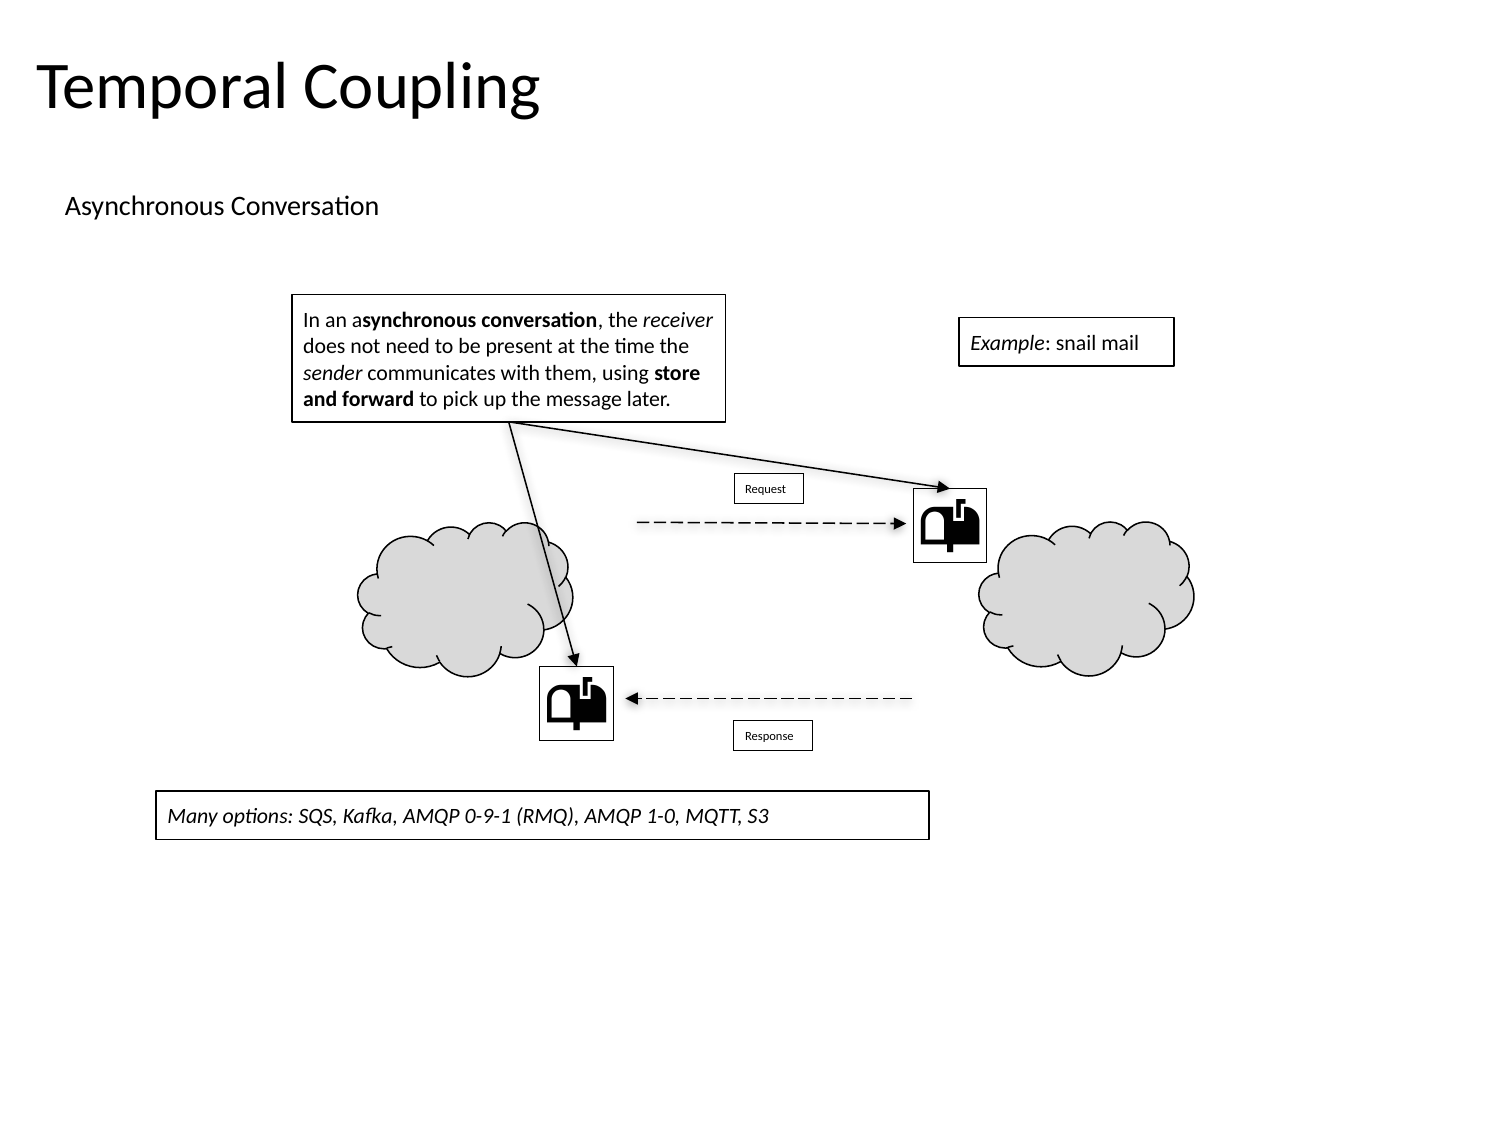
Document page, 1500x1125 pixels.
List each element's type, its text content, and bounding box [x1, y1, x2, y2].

text_box [357, 522, 503, 677]
text_box Temporal Coupling [24, 31, 998, 134]
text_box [508, 449, 951, 489]
picture [912, 488, 988, 563]
text_box Example: snail mail [959, 317, 1175, 367]
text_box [508, 496, 577, 667]
text_box [978, 521, 1194, 677]
text_box Response [733, 720, 813, 751]
text_box In an asynchronous conversation, the receiver does not need to be present at the time the sender communicates with them, using store and forward to pick up the message later. [291, 294, 726, 422]
picture [539, 666, 614, 741]
text_box Many options: SQS, Kafka, AMQP 0-9-1 (RMQ), AMQP 1-0, MQTT, S3 [156, 790, 930, 840]
text_box Request [734, 497, 804, 504]
text_box Asynchronous Conversation [53, 176, 1027, 233]
